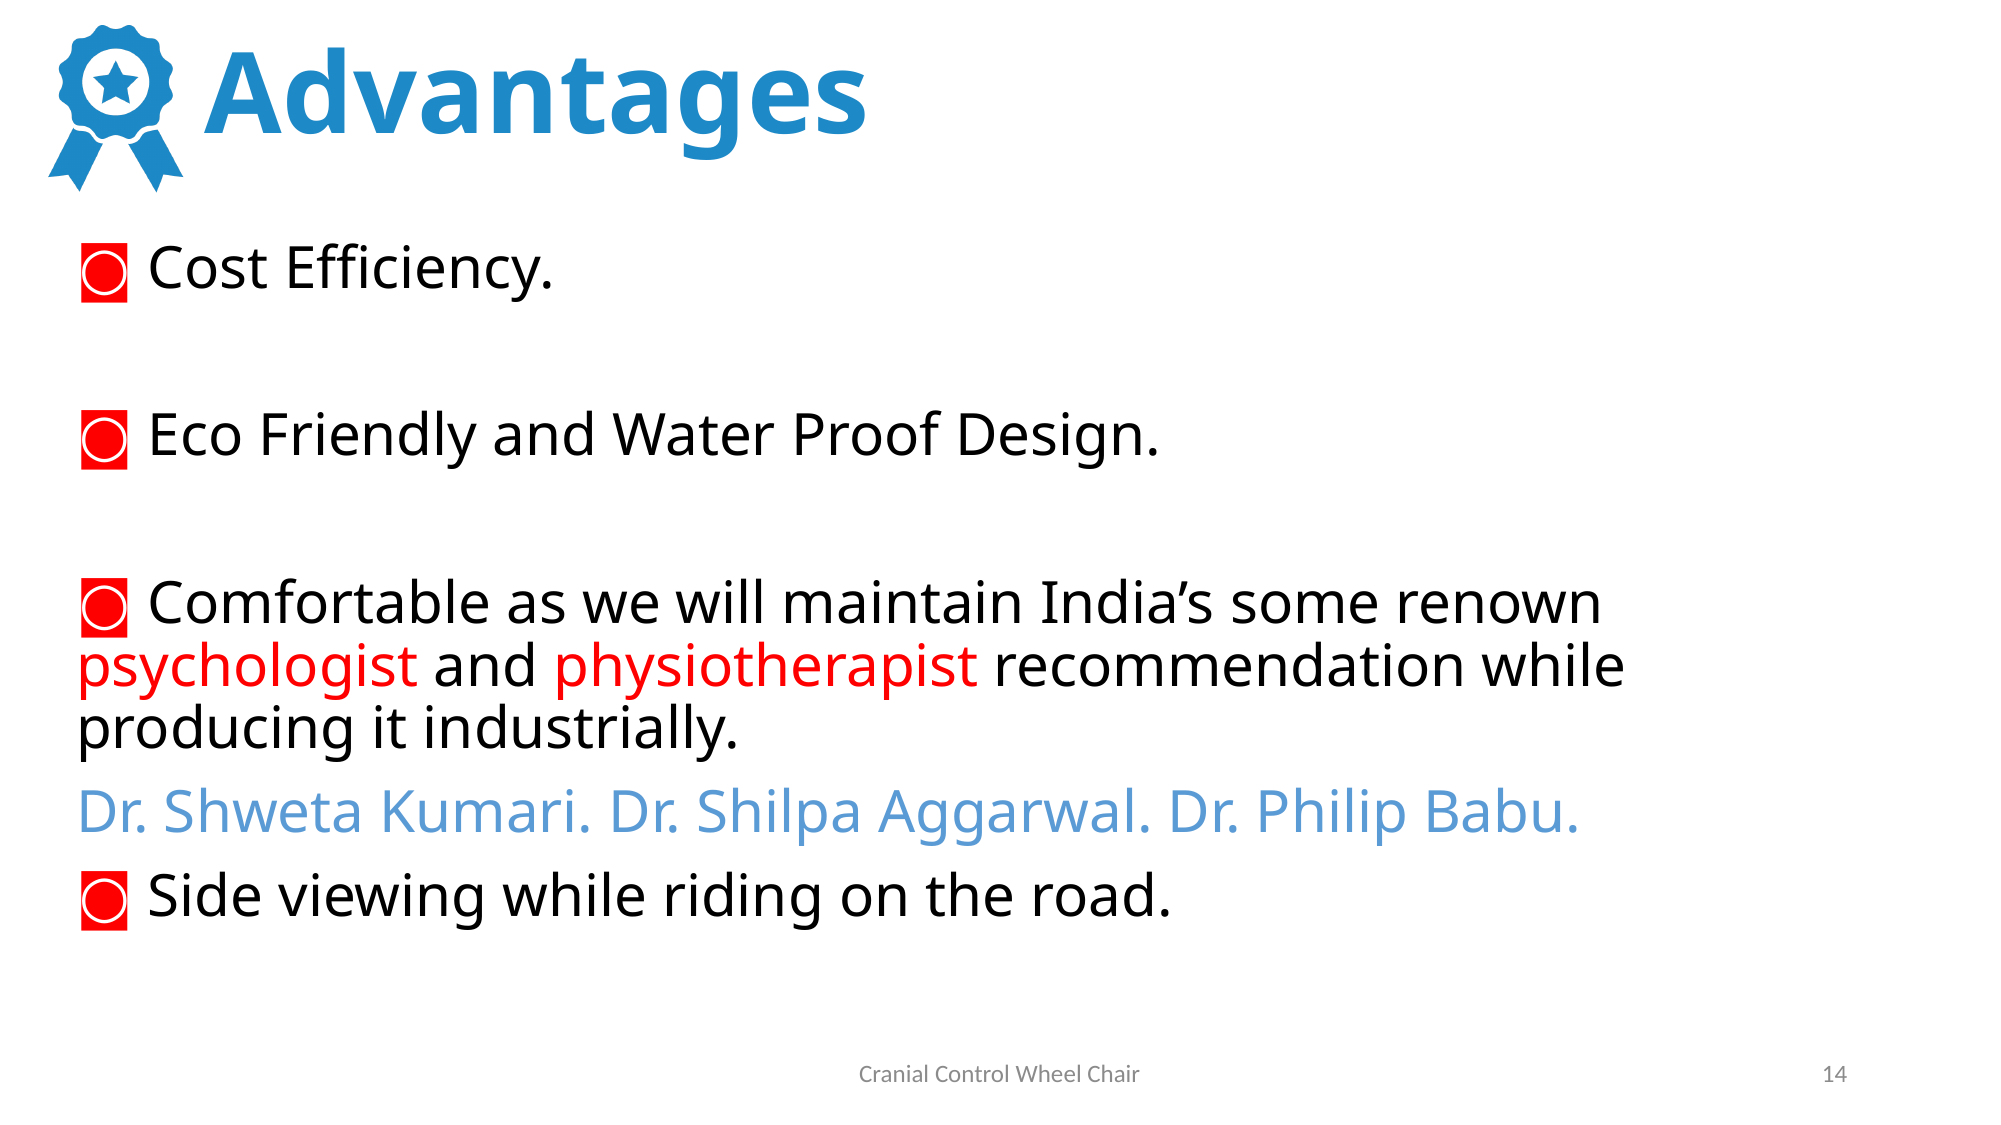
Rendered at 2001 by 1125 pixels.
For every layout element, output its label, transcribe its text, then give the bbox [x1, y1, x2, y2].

slide_number 14 [1412, 1042, 1863, 1103]
picture [48, 25, 190, 195]
title Advantages [190, 57, 2000, 166]
list ◙ Cost Efficiency. ◙ Eco Friendly and Water Proof Design. ◙ Comfortable as we will maintain India’s some renown psychologist and physiotherapist recommendation while producing it industrially. Dr. Shweta Kumari. Dr. Shilpa Aggarwal. Dr. Philip Babu. ◙ Side viewing while riding on the road. [61, 230, 1863, 1032]
footer Cranial Control Wheel Chair [662, 1042, 1338, 1103]
